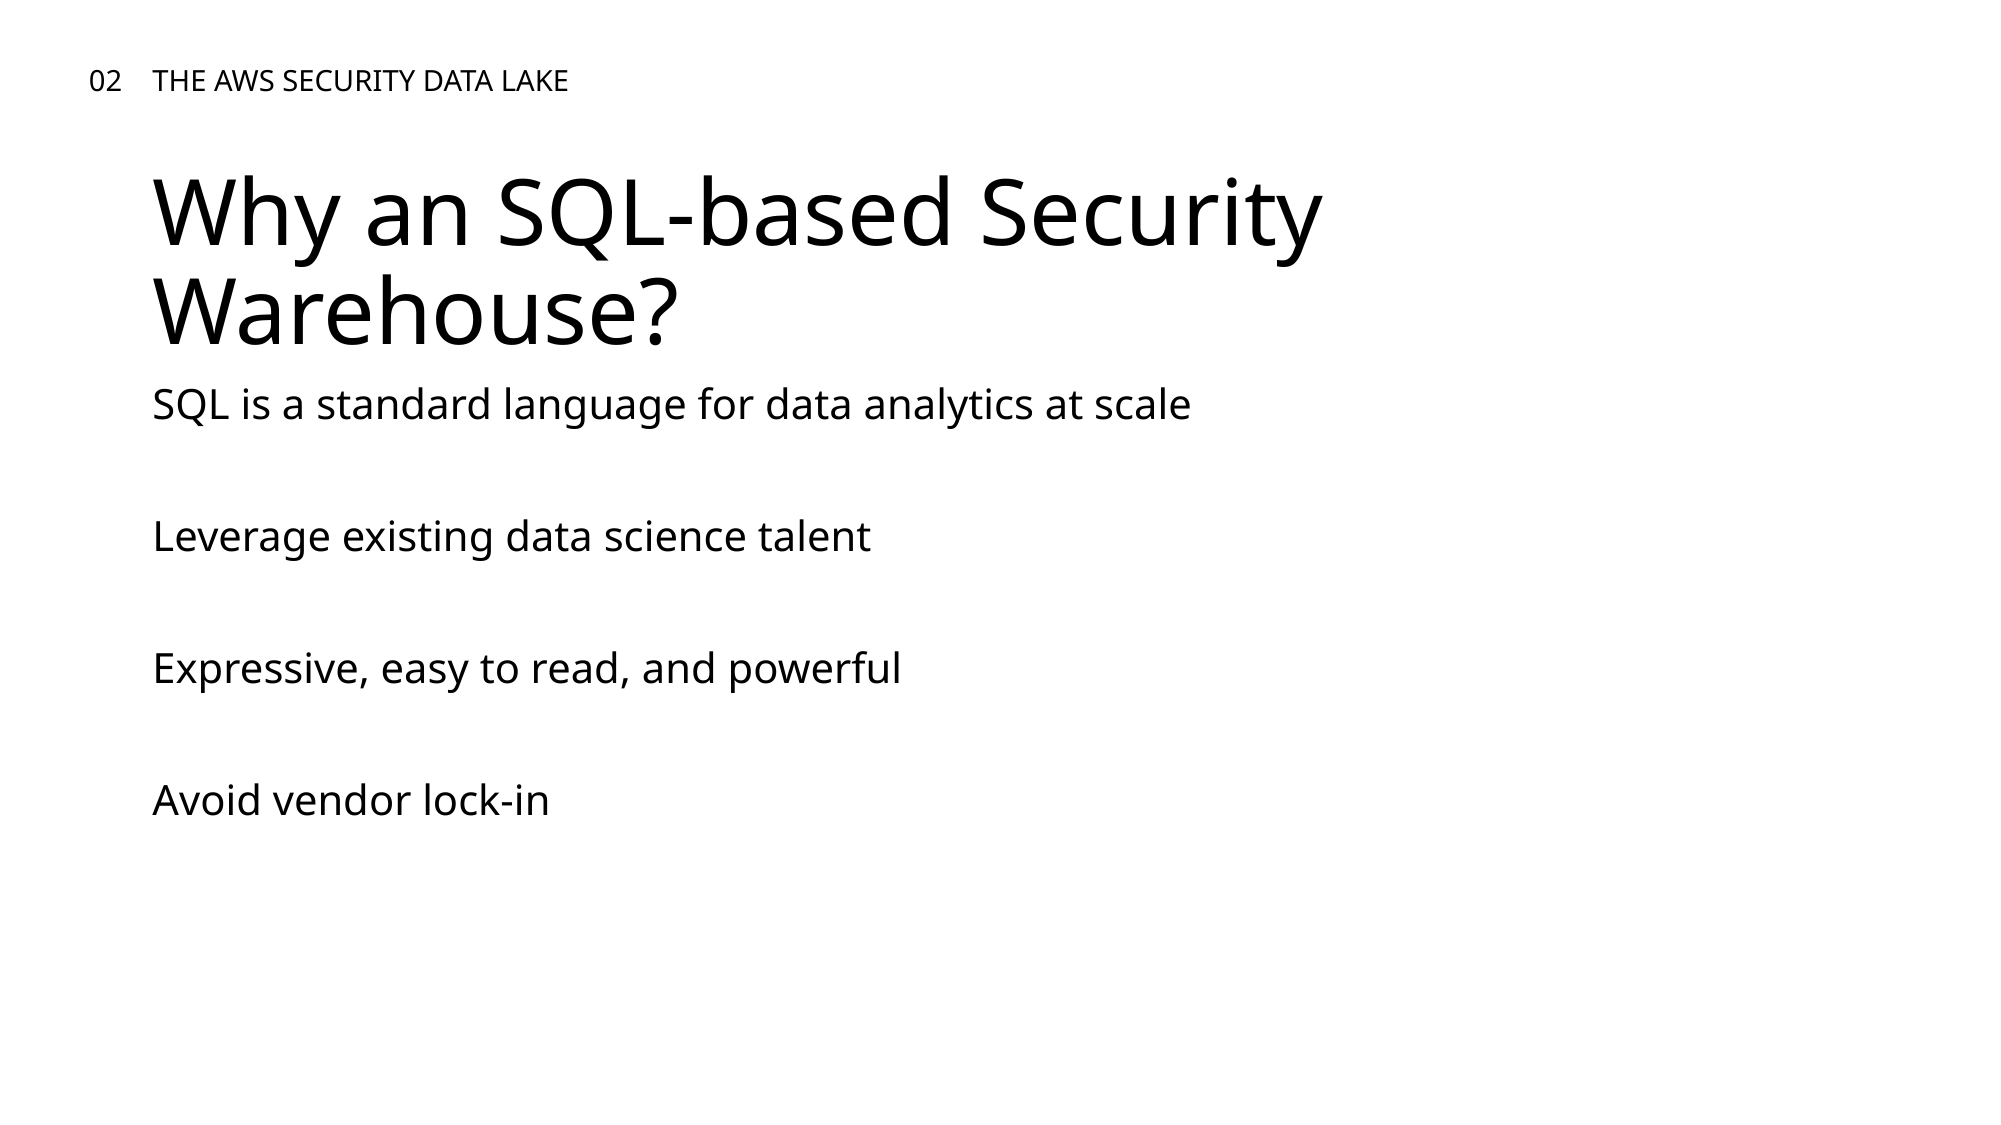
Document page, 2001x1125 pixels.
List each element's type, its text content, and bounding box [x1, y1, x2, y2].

text_box 02 THE AWS SECURITY DATA LAKE [74, 55, 585, 105]
list SQL is a standard language for data analytics at scale Leverage existing data science talent Expressive, easy to read, and powerful Avoid vendor lock-in [137, 376, 1863, 1014]
title Why an SQL-based Security Warehouse? [137, 156, 1863, 374]
